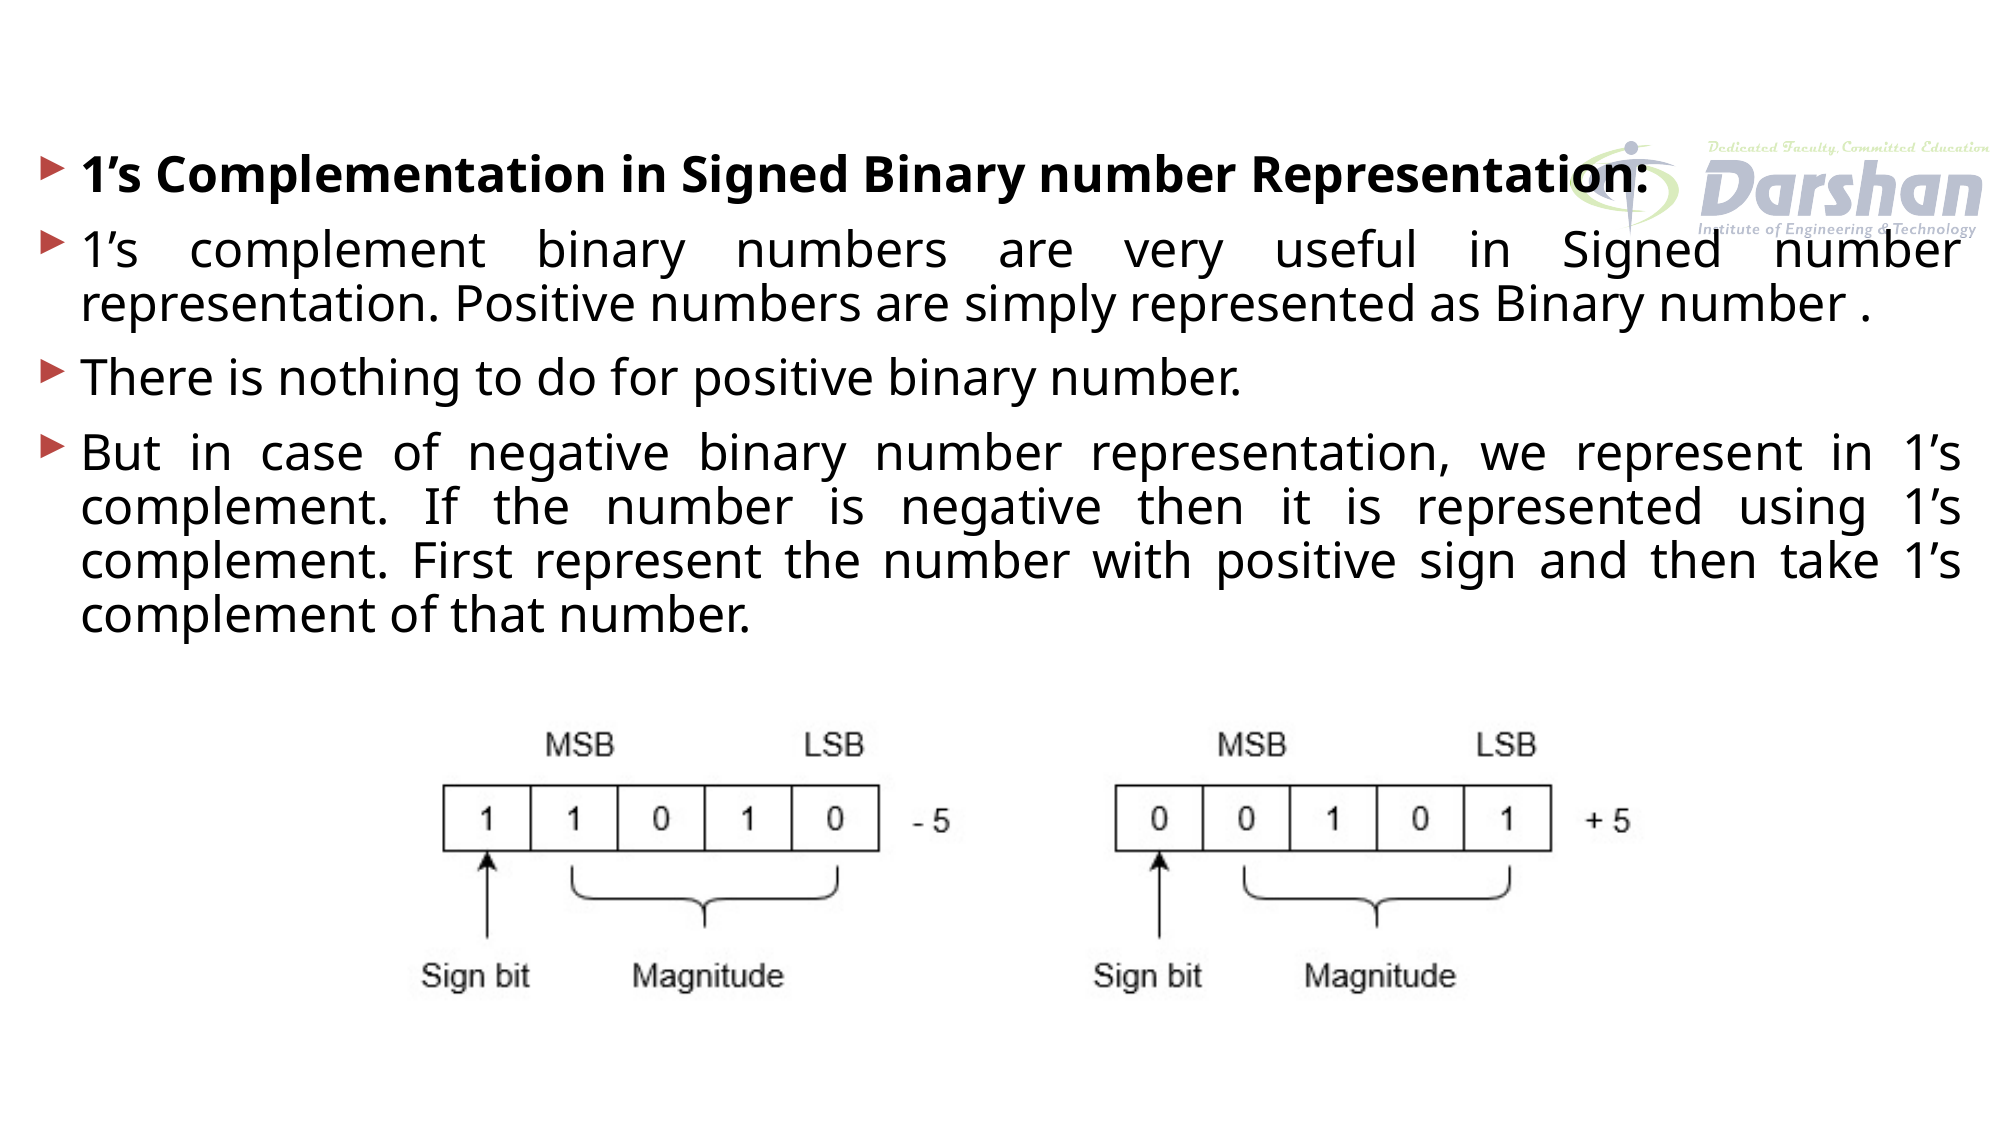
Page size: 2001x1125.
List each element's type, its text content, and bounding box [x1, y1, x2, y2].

picture [391, 687, 1681, 1029]
text_box 1 [1979, 141, 1990, 238]
list 1’s Complementation in Signed Binary number Representation: 1’s complement binary numbers are very useful in Signed number representation. Positive numbers are simply represented as Binary number . There is nothing to do for positive binary number. But in case of negative binary number representation, we represent in 1’s complement. If the number is negative then it is represented using 1’s complement. First represent the number with positive sign and then take 1’s complement of that number. [21, 141, 1979, 1059]
